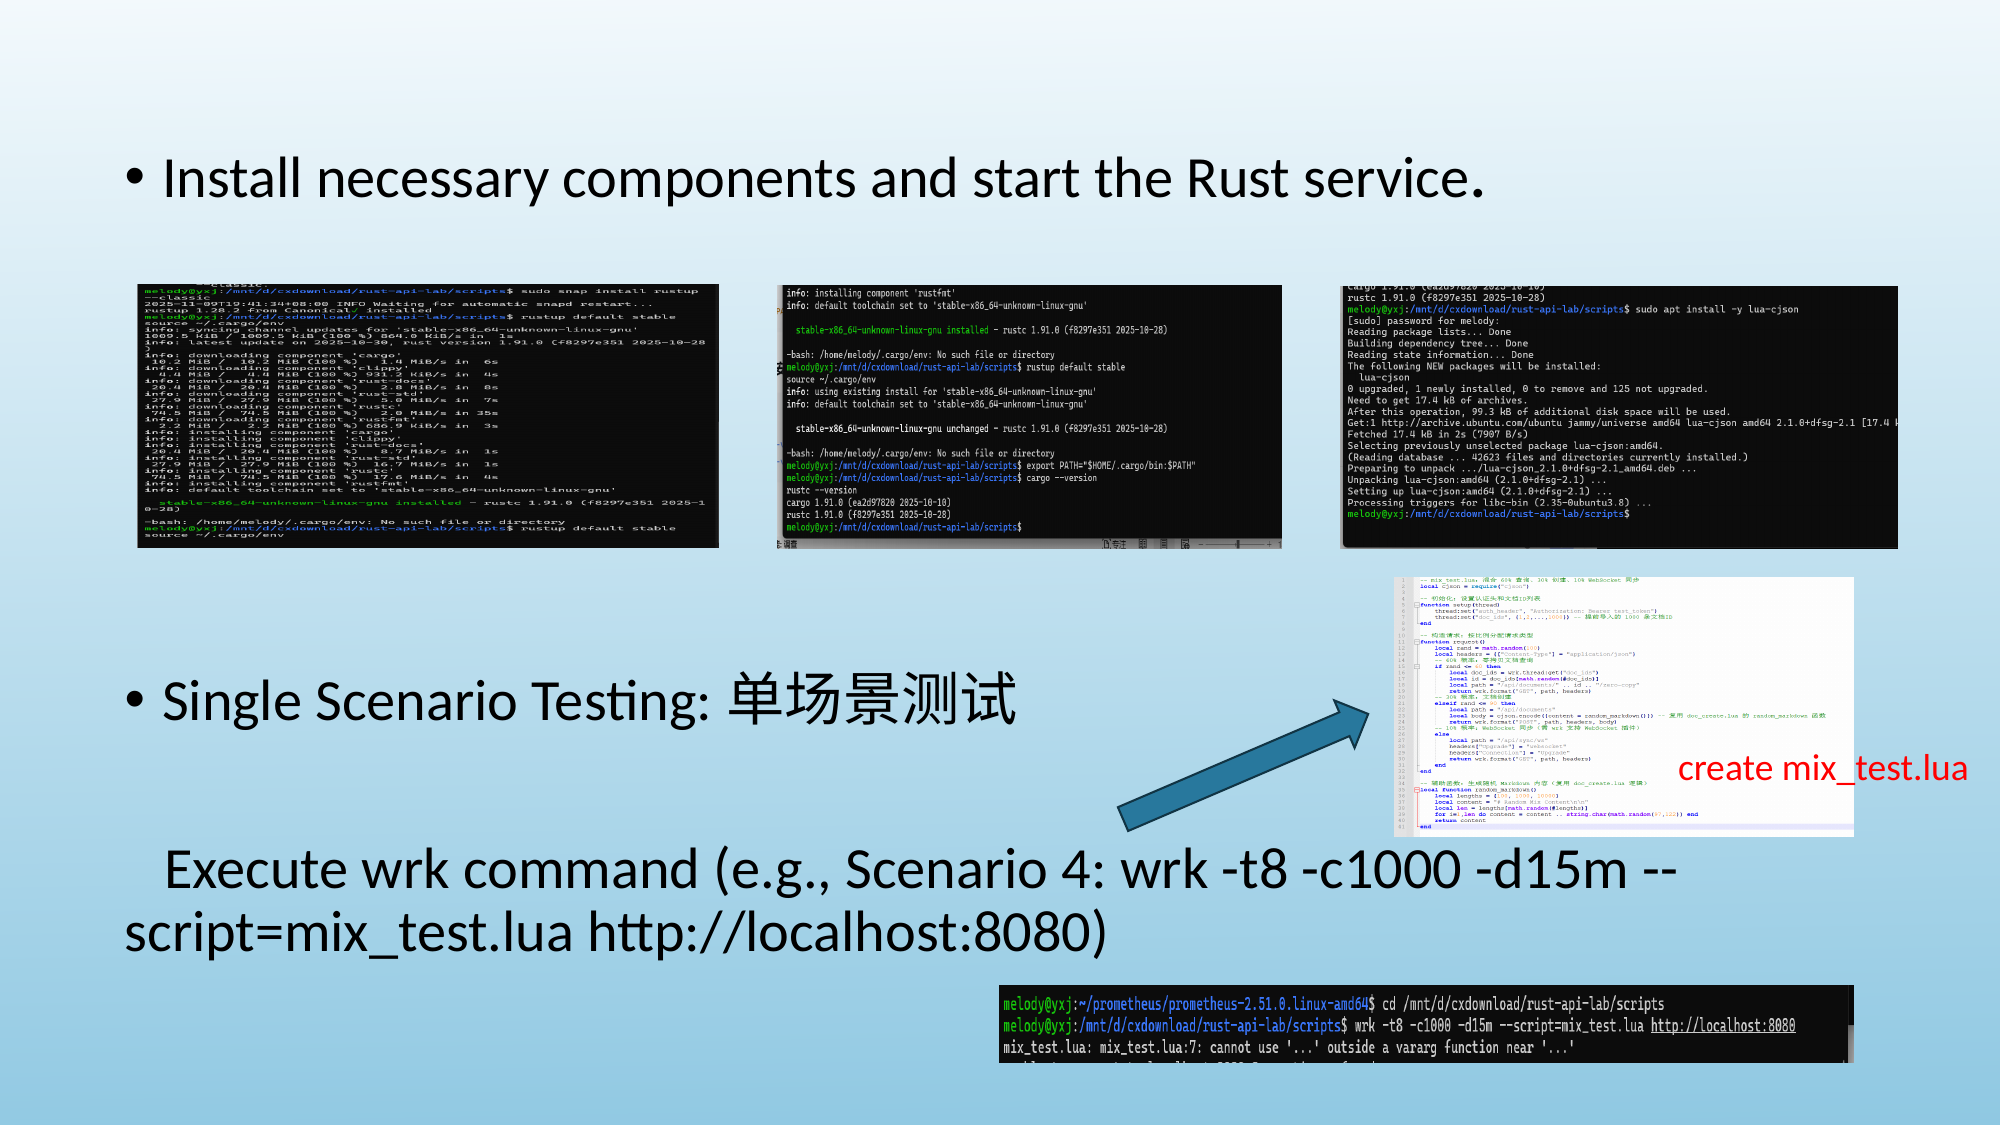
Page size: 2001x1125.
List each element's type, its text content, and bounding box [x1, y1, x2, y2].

picture [777, 285, 1282, 549]
text_box [1116, 698, 1370, 833]
list Single Scenario Testing:单场景测试 Execute wrk command (e.g., Scenario 4: wrk -t8 -c1000 -d15m --script=mix_test.lua http://localhost:8080) [109, 663, 1835, 1071]
text_box create mix_test.lua [1854, 735, 2000, 795]
picture [1394, 577, 1854, 837]
picture [999, 985, 1854, 1063]
text_box Install necessary components and start the Rust service. [109, 139, 1835, 548]
picture [137, 284, 719, 548]
picture [1340, 286, 1898, 549]
